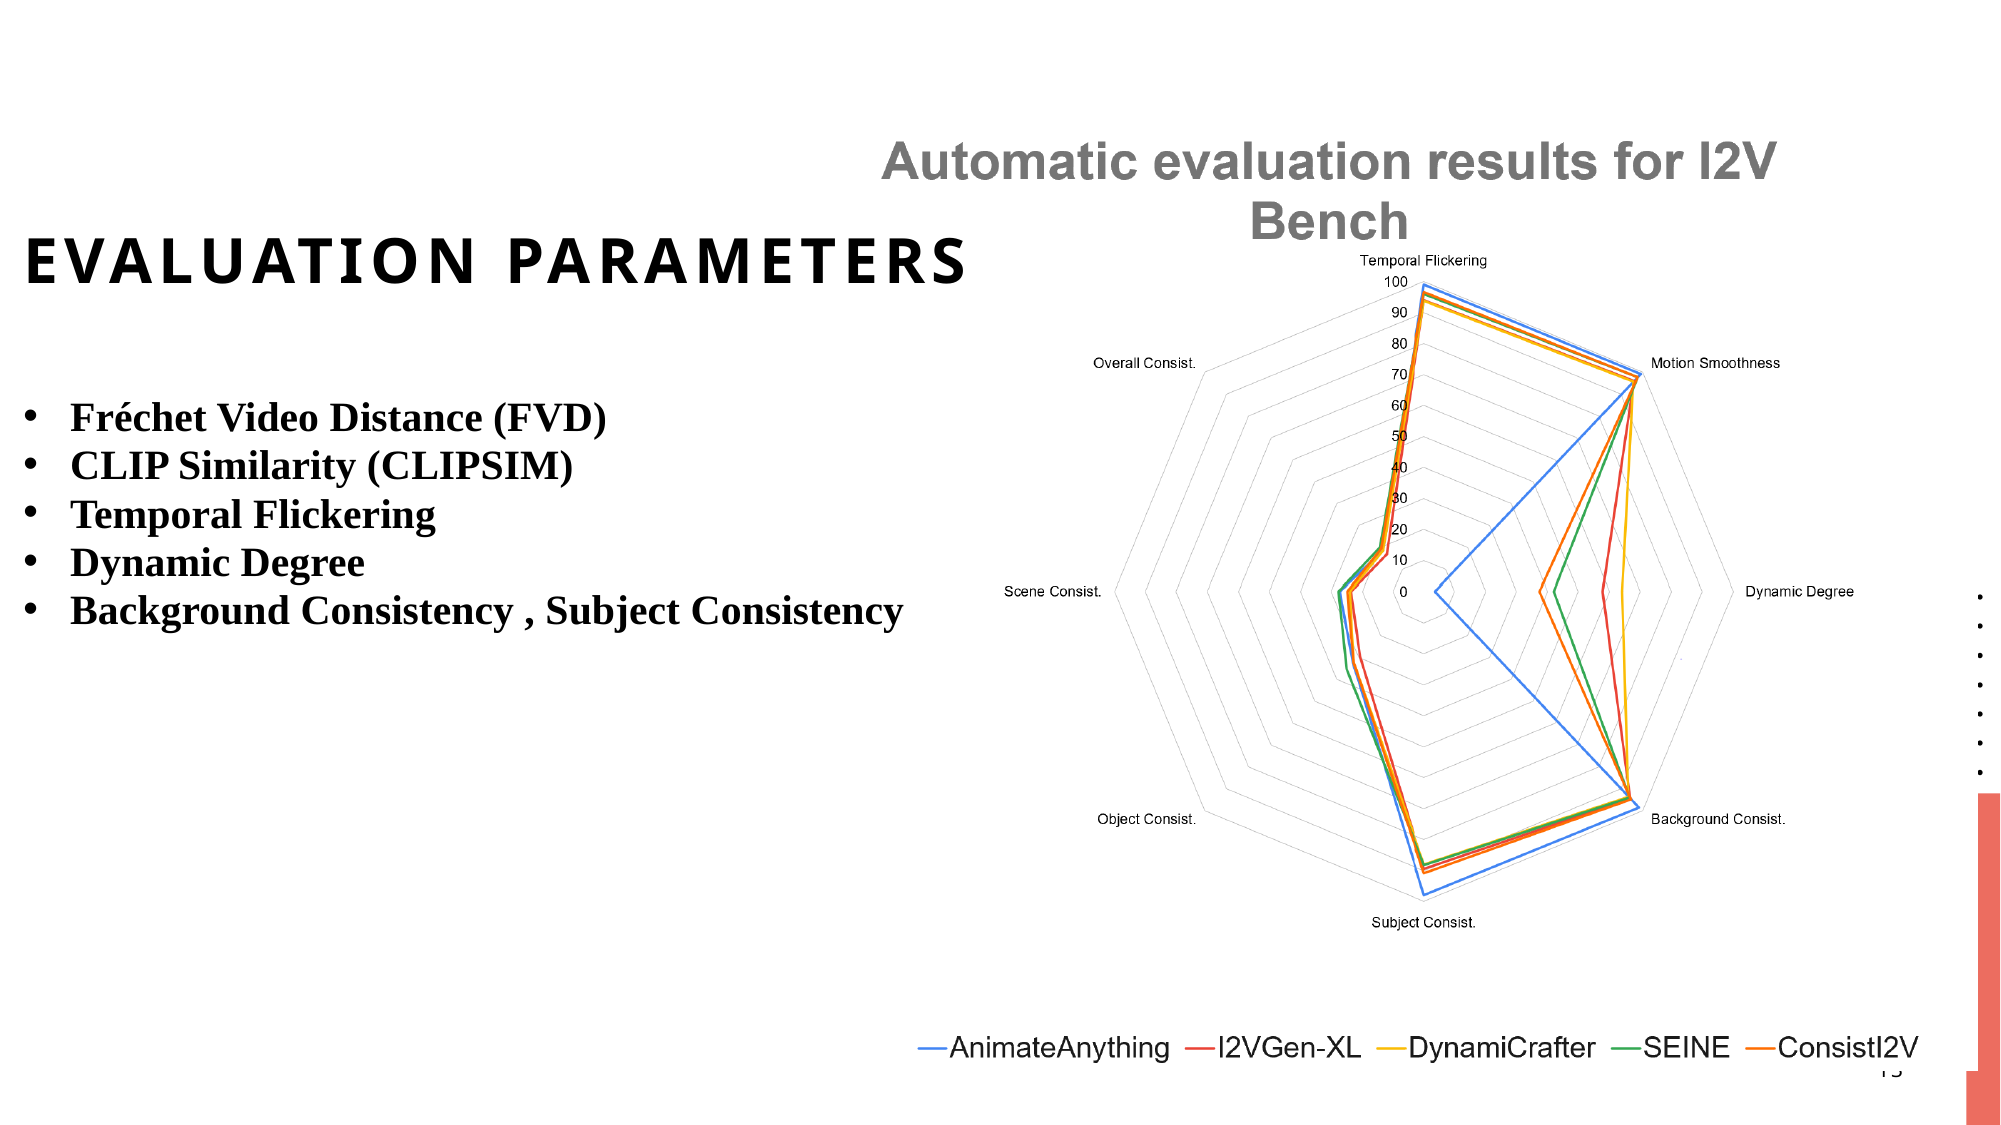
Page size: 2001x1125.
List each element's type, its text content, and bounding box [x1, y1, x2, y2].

picture [855, 95, 1994, 1071]
text_box Fréchet Video Distance (FVD) CLIP Similarity (CLIPSIM) Temporal Flickering Dynamic Degree Background Consistency , Subject Consistency [8, 335, 855, 689]
slide_number 13 [1831, 1071, 1919, 1101]
text_box EVALUATION PARAMETERS [8, 213, 855, 335]
